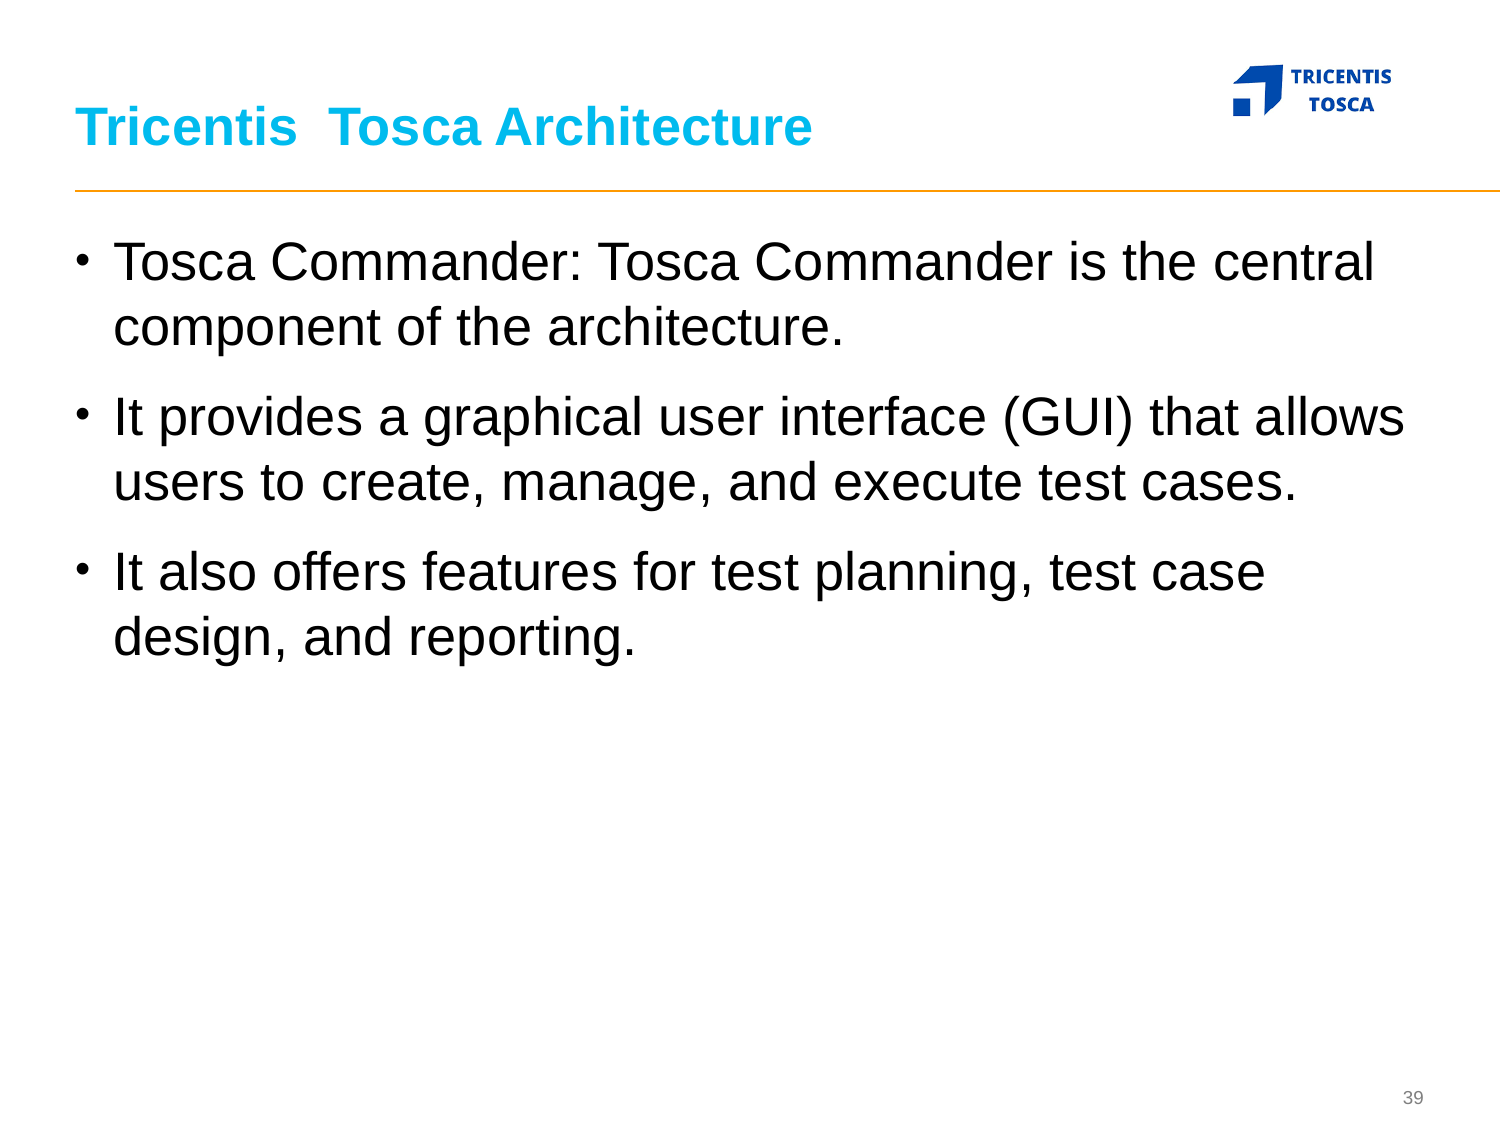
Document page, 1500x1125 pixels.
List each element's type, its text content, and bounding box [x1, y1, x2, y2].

title Tricentis Tosca Architecture [75, 27, 1422, 157]
list Tosca Commander: Tosca Commander is the central component of the architecture. It provides a graphical user interface (GUI) that allows users to create, manage, and execute test cases. It also offers features for test planning, test case design, and reporting. [75, 226, 1425, 1018]
